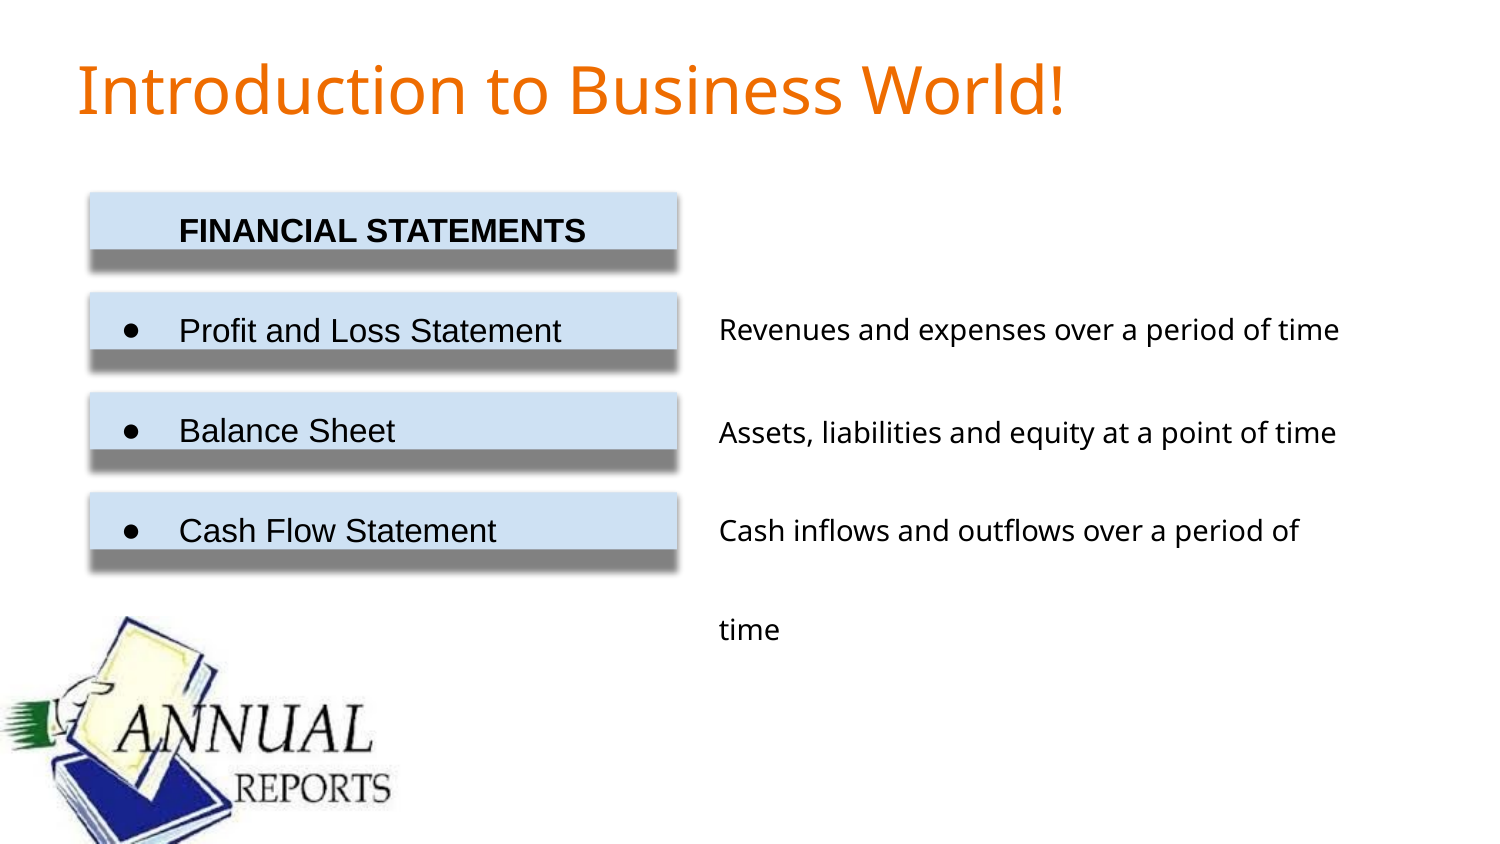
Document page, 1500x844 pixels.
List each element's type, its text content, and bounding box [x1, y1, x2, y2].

picture [80, 485, 687, 583]
text_box Revenues and expenses over a period of time Assets, liabilities and equity at a point of time Cash inﬂows and outﬂows over a period of time [716, 309, 1366, 647]
picture [80, 385, 687, 483]
picture [0, 616, 401, 844]
title Introduction to Business World! [75, 44, 1280, 189]
picture [80, 285, 687, 383]
picture [80, 185, 687, 283]
